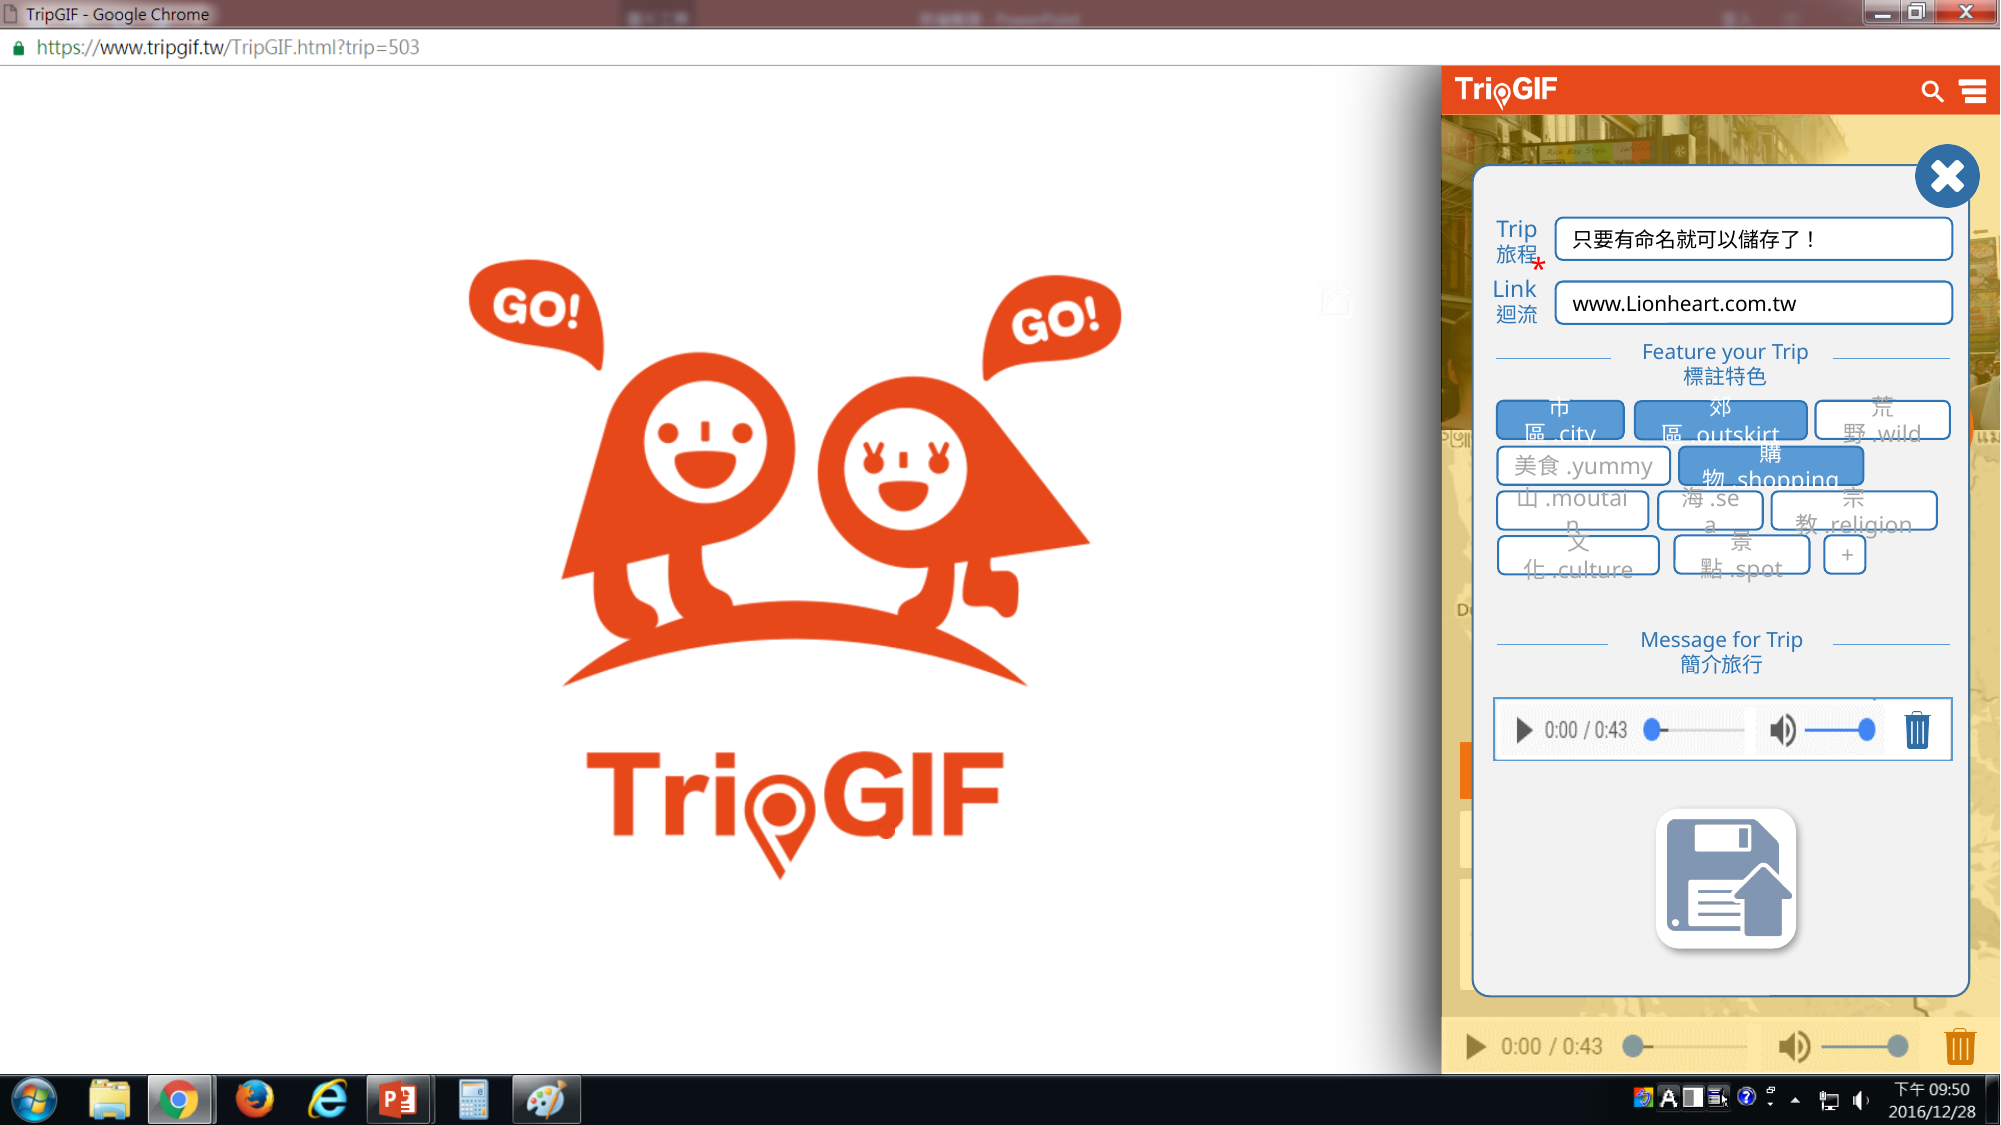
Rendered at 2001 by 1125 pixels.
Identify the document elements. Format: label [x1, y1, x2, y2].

picture [1444, 73, 1562, 113]
text_box [1496, 700, 1950, 760]
picture [0, 0, 2000, 1125]
picture [1919, 78, 1945, 103]
text_box [1441, 1016, 2000, 1074]
text_box [1442, 66, 2000, 113]
text_box [1655, 808, 1797, 949]
text_box [1958, 79, 1987, 104]
text_box [1471, 144, 1980, 997]
